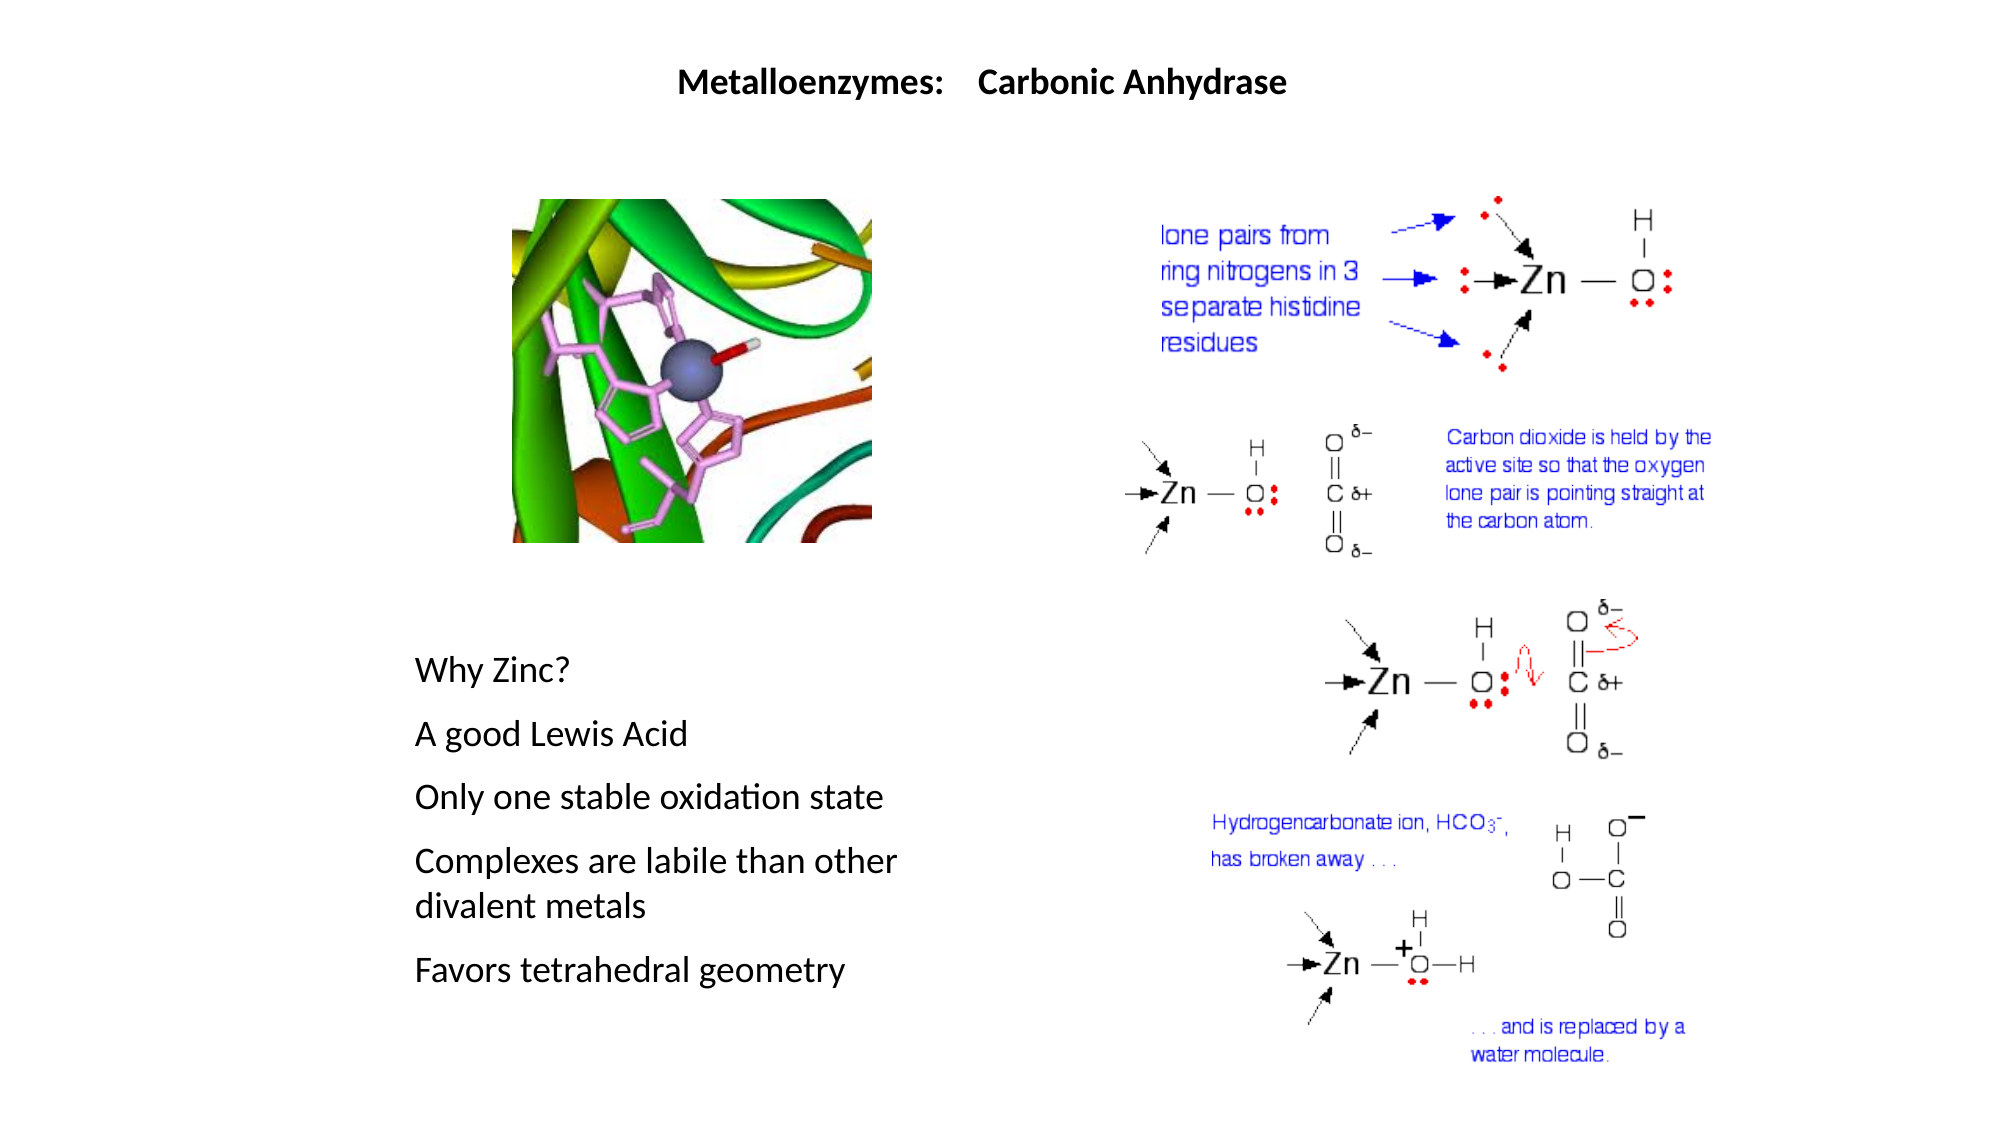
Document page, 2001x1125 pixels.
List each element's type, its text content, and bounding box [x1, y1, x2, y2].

picture [1124, 424, 1725, 565]
picture [1212, 809, 1693, 1079]
picture [1324, 599, 1638, 768]
text_box Metalloenzymes: Carbonic Anhydrase [662, 49, 1425, 110]
picture [1162, 196, 1675, 375]
picture [512, 199, 872, 543]
text_box Why Zinc? A good Lewis Acid Only one stable oxidation state Complexes are labile than other divalent metals Favors tetrahedral geometry [399, 637, 1038, 998]
